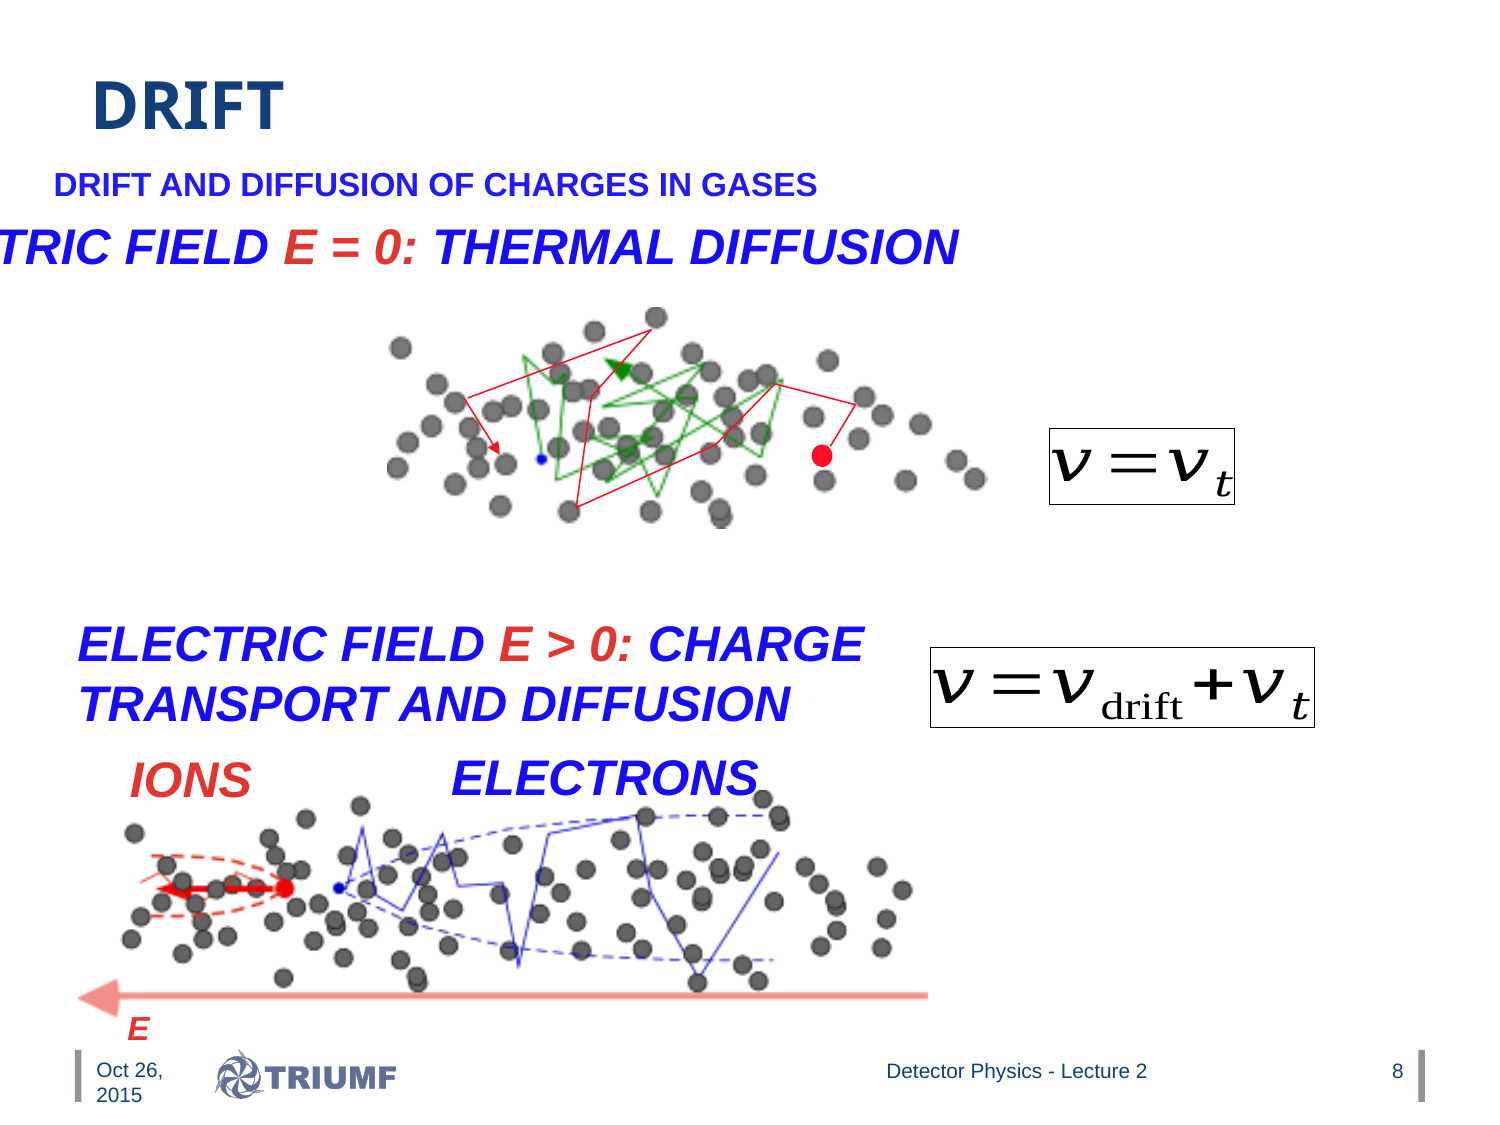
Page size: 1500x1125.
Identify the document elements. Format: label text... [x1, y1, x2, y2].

text_box ELECTRIC FIELD E = 0: THERMAL DIFFUSION [0, 207, 974, 283]
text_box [387, 307, 988, 529]
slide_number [81, 1064, 213, 1125]
title DRIFT [74, 61, 1426, 162]
text_box DRIFT AND DIFFUSION OF CHARGES IN GASES [38, 155, 834, 211]
footer Detector Physics - Lecture 2 [394, 1064, 1163, 1125]
slide_number 8 [1182, 1049, 1419, 1125]
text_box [62, 604, 1315, 1056]
